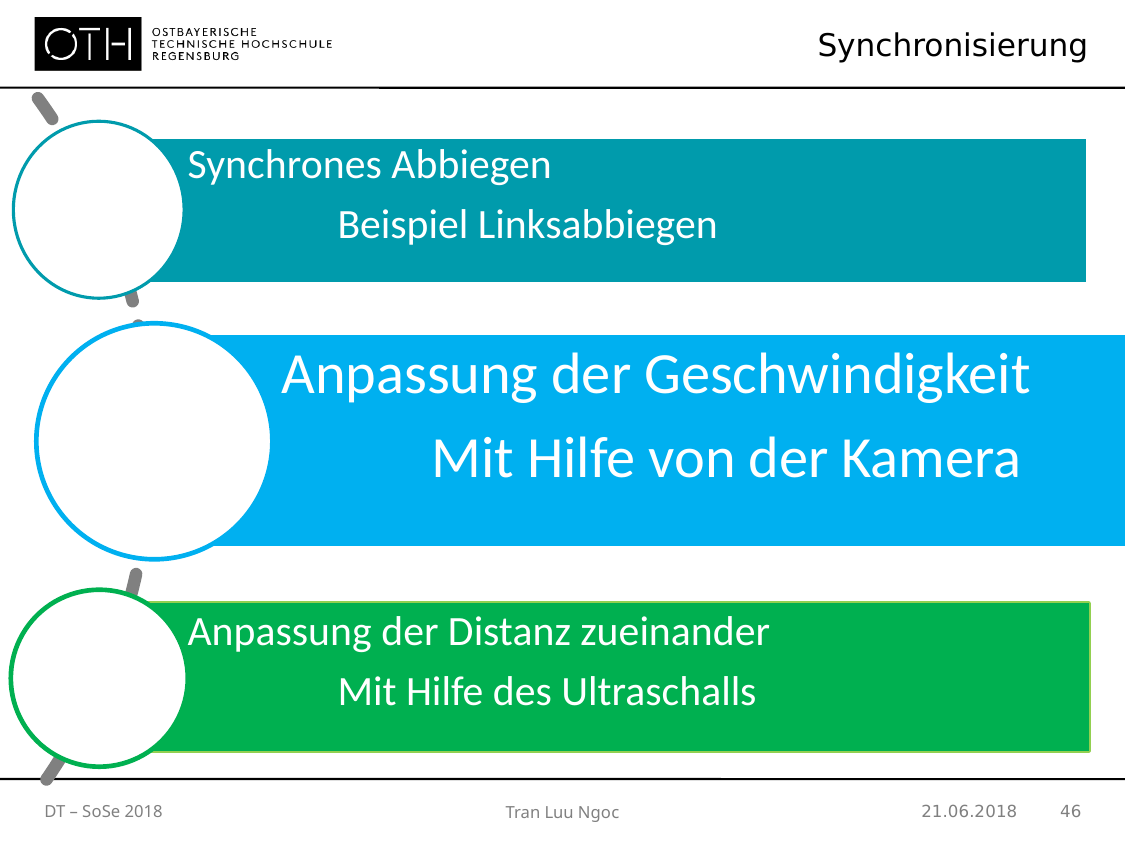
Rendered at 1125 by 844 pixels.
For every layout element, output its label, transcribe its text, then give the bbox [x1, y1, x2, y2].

text_box Anpassung der Distanz zueinander Mit Hilfe des Ultraschalls [148, 603, 1089, 751]
text_box [10, 589, 188, 767]
text_box Synchronisierung [332, 17, 1089, 71]
text_box Anpassung der Geschwindigkeit Mit Hilfe von der Kamera [212, 337, 1125, 544]
text_box [36, 323, 273, 560]
picture [34, 17, 332, 71]
text_box Tran Luu Ngoc [481, 794, 644, 829]
text_box [13, 121, 185, 299]
text_box [0, 98, 140, 781]
text_box Synchrones Abbiegen Beispiel Linksabbiegen [147, 136, 1089, 284]
